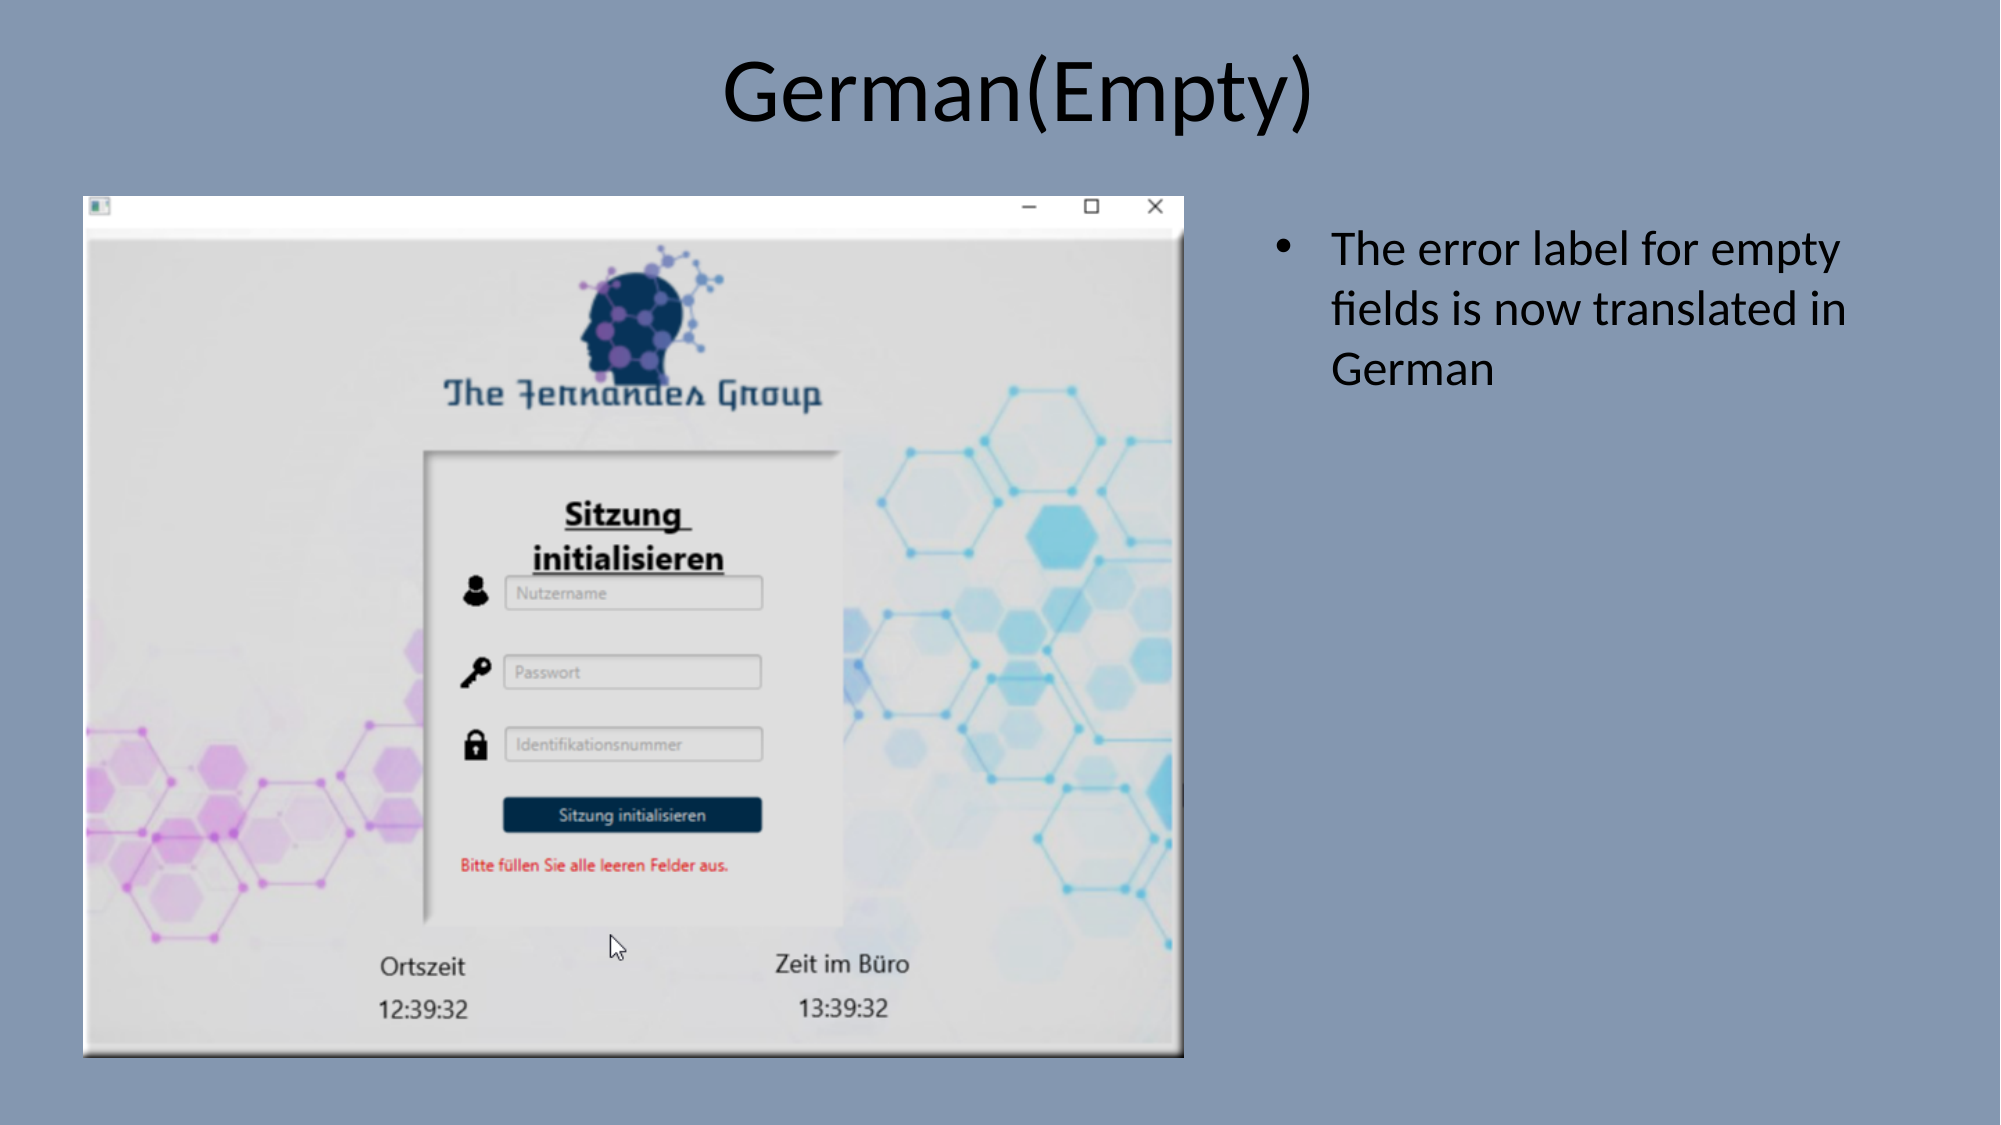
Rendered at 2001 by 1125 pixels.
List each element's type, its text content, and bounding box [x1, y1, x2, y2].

picture [83, 196, 1184, 1058]
text_box German(Empty) [605, 22, 1435, 148]
text_box The error label for empty fields is now translated in German [1259, 208, 1948, 403]
